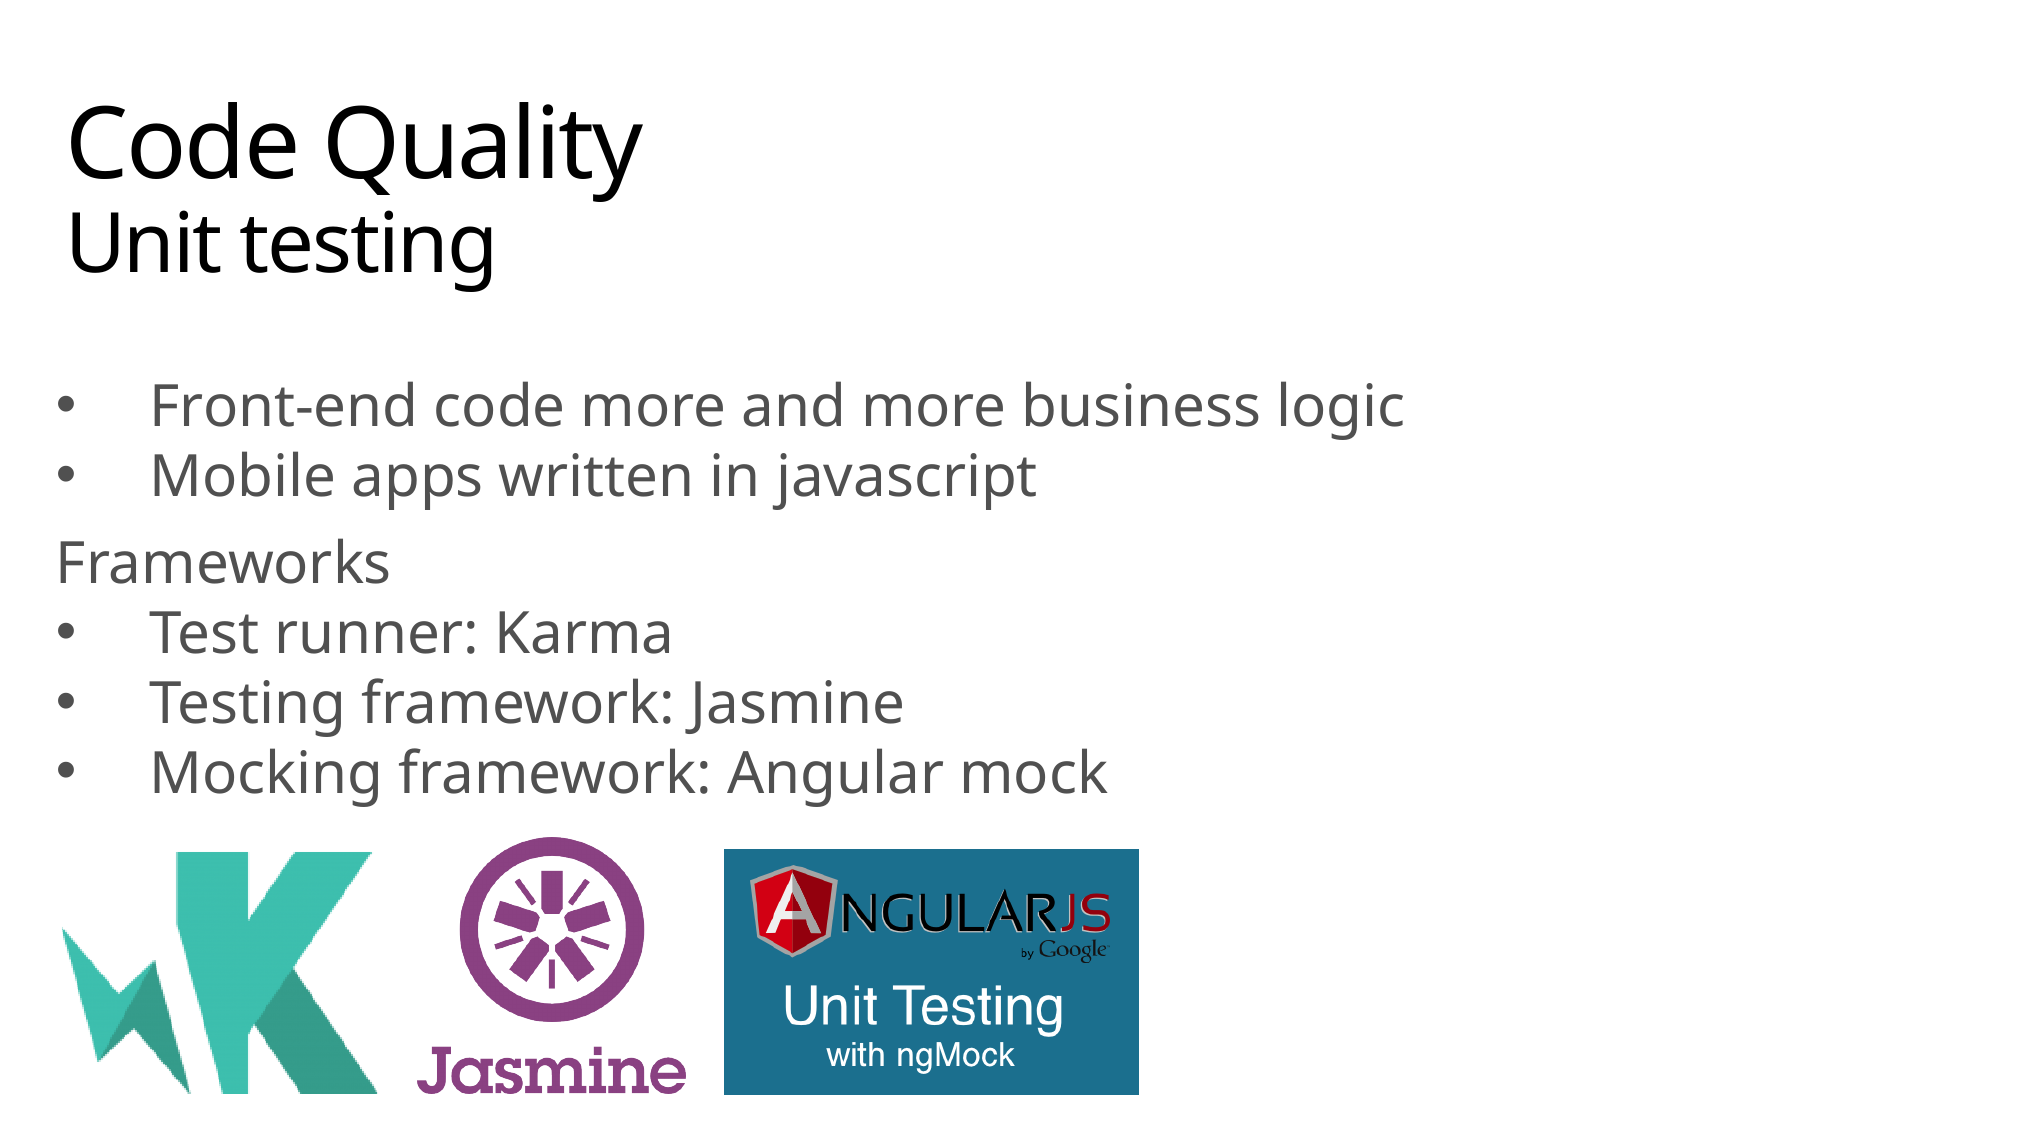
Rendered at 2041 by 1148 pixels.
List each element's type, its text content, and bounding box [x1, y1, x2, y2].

text_box Frameworks Test runner: Karma Testing framework: Jasmine Mocking framework: Angular mock [41, 517, 1599, 813]
title Code Quality Unit testing [41, 77, 1992, 319]
picture [724, 849, 1139, 1095]
picture [417, 837, 686, 1095]
text_box Front-end code more and more business logic Mobile apps written in javascript [41, 361, 1599, 516]
picture [60, 849, 379, 1095]
